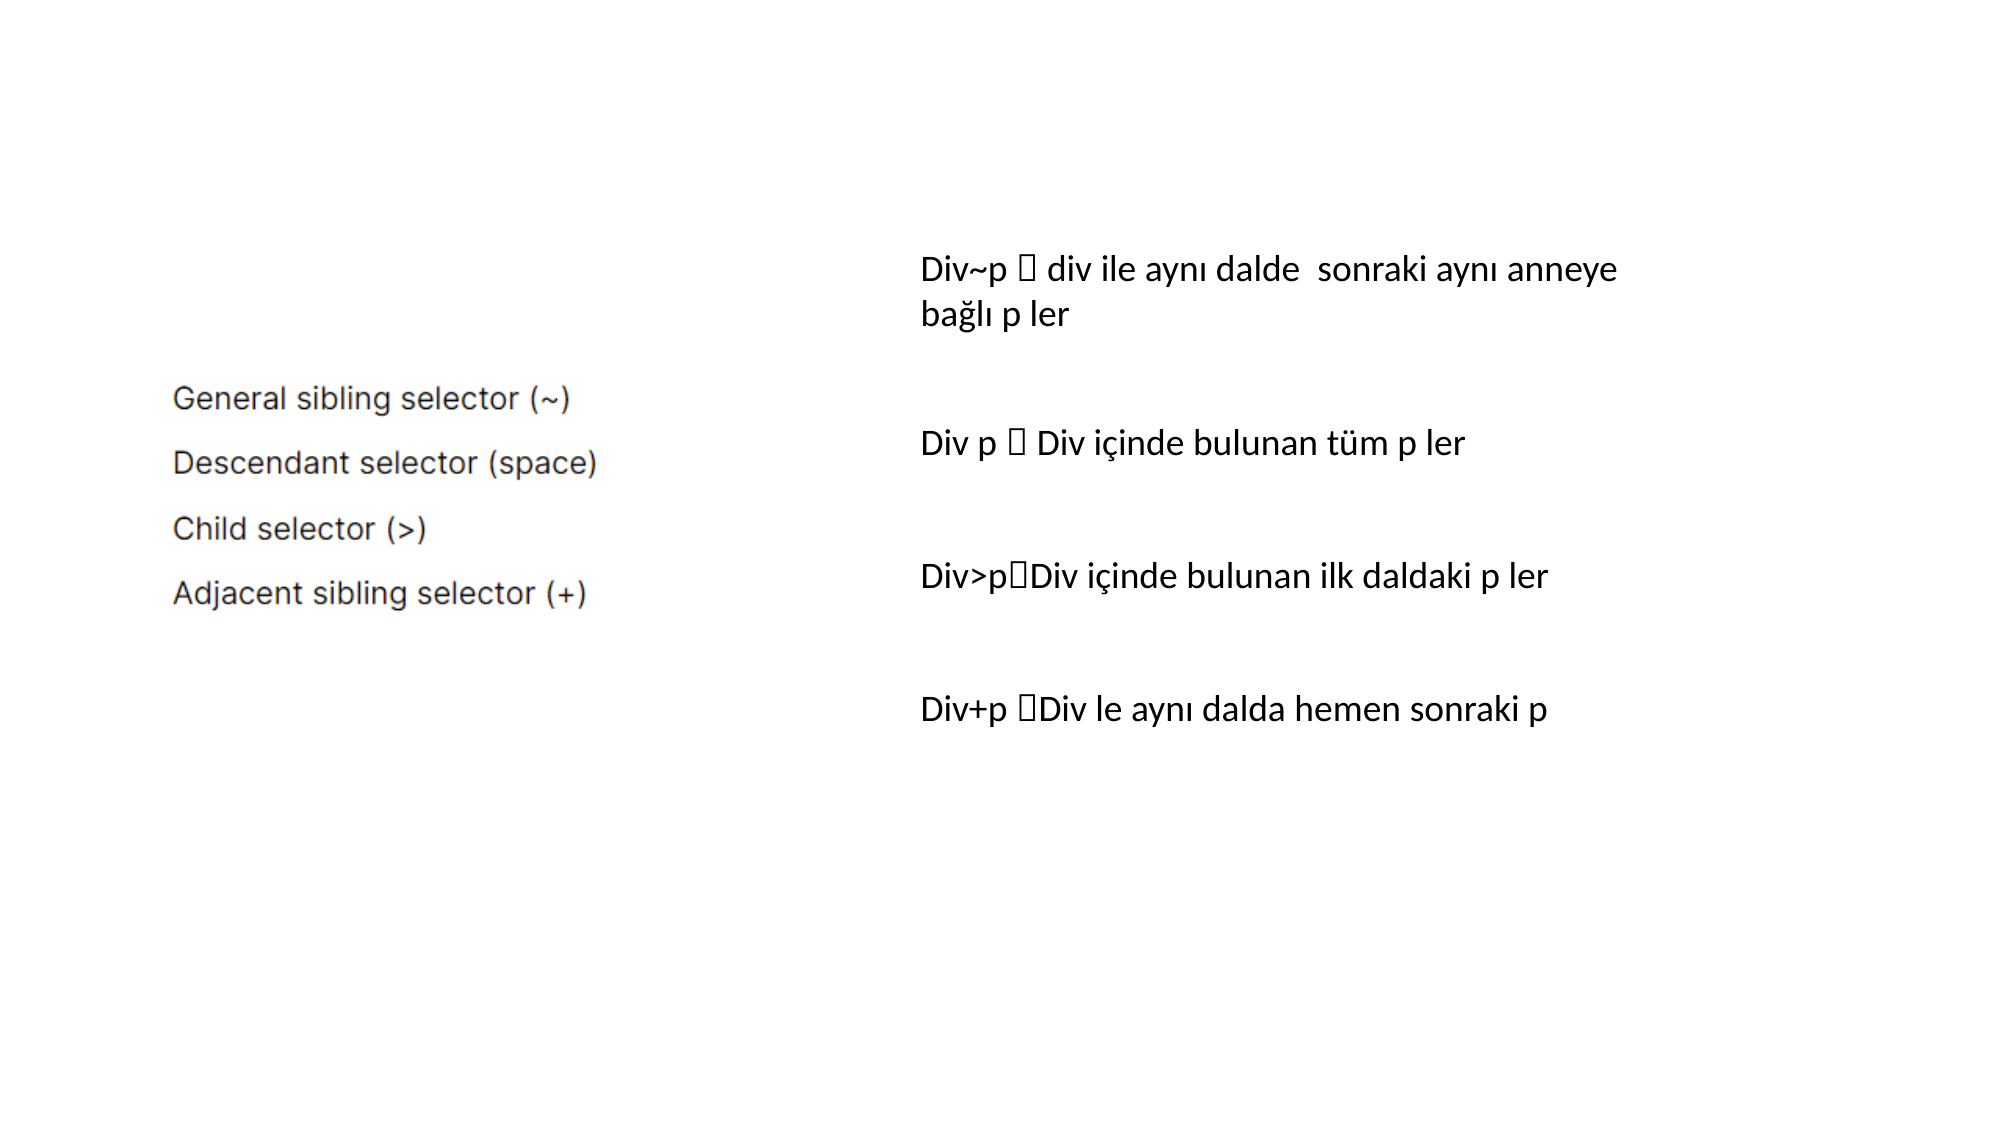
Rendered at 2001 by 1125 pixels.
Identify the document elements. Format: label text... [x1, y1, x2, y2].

text_box Div p  Div içinde bulunan tüm p ler [905, 410, 1589, 471]
text_box Div>pDiv içinde bulunan ilk daldaki p ler [905, 543, 1647, 604]
text_box Div~p  div ile aynı dalde sonraki aynı anneye bağlı p ler [905, 236, 1661, 342]
picture [157, 342, 675, 631]
text_box Div+p Div le aynı dalda hemen sonraki p [905, 676, 1779, 737]
